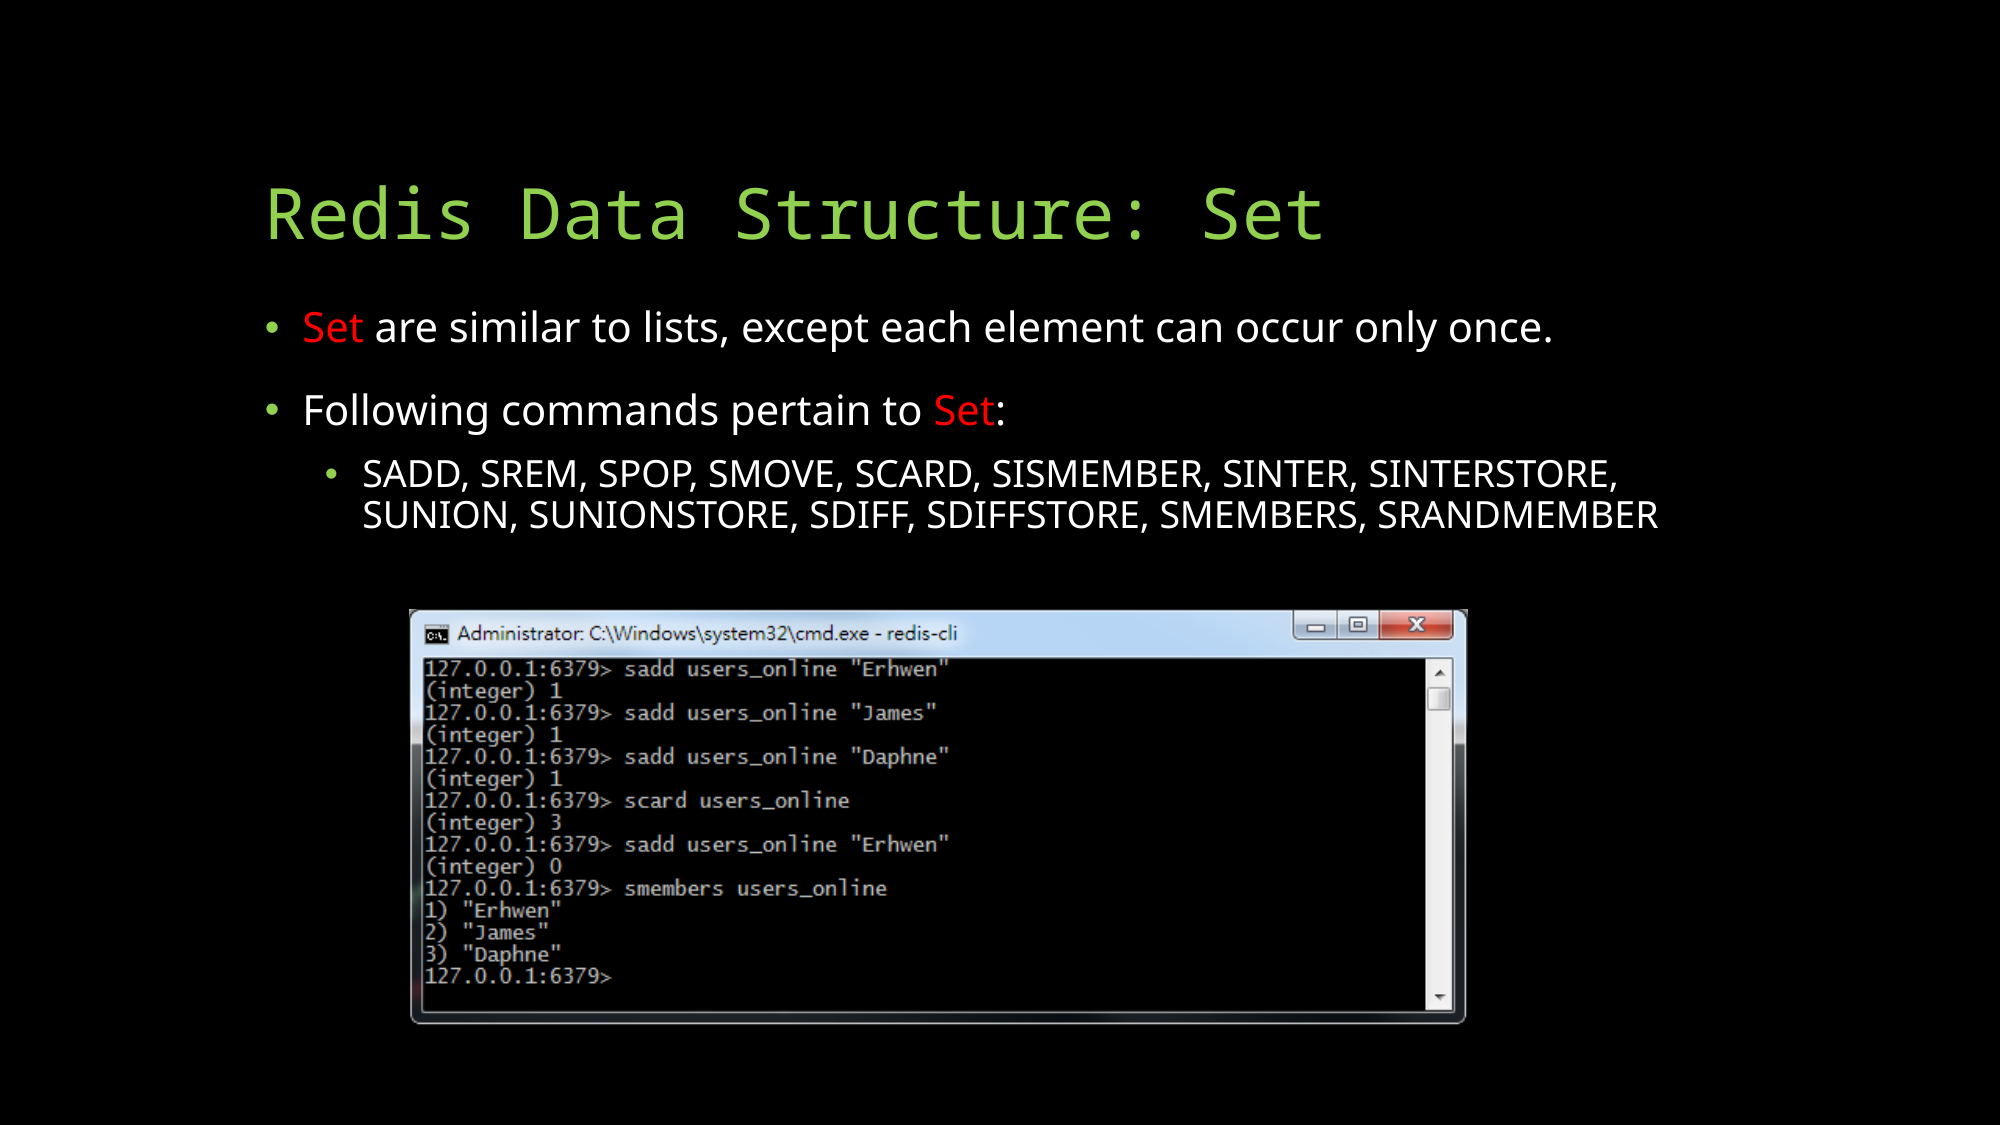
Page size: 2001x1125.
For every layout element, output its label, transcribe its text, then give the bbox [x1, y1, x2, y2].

list Set are similar to lists, except each element can occur only once. Following commands pertain to Set: SADD, SREM, SPOP, SMOVE, SCARD, SISMEMBER, SINTER, SINTERSTORE, SUNION, SUNIONSTORE, SDIFF, SDIFFSTORE, SMEMBERS, SRANDMEMBER [249, 299, 1780, 398]
picture [409, 609, 1468, 1026]
title Redis Data Structure: Set [249, 75, 1750, 263]
